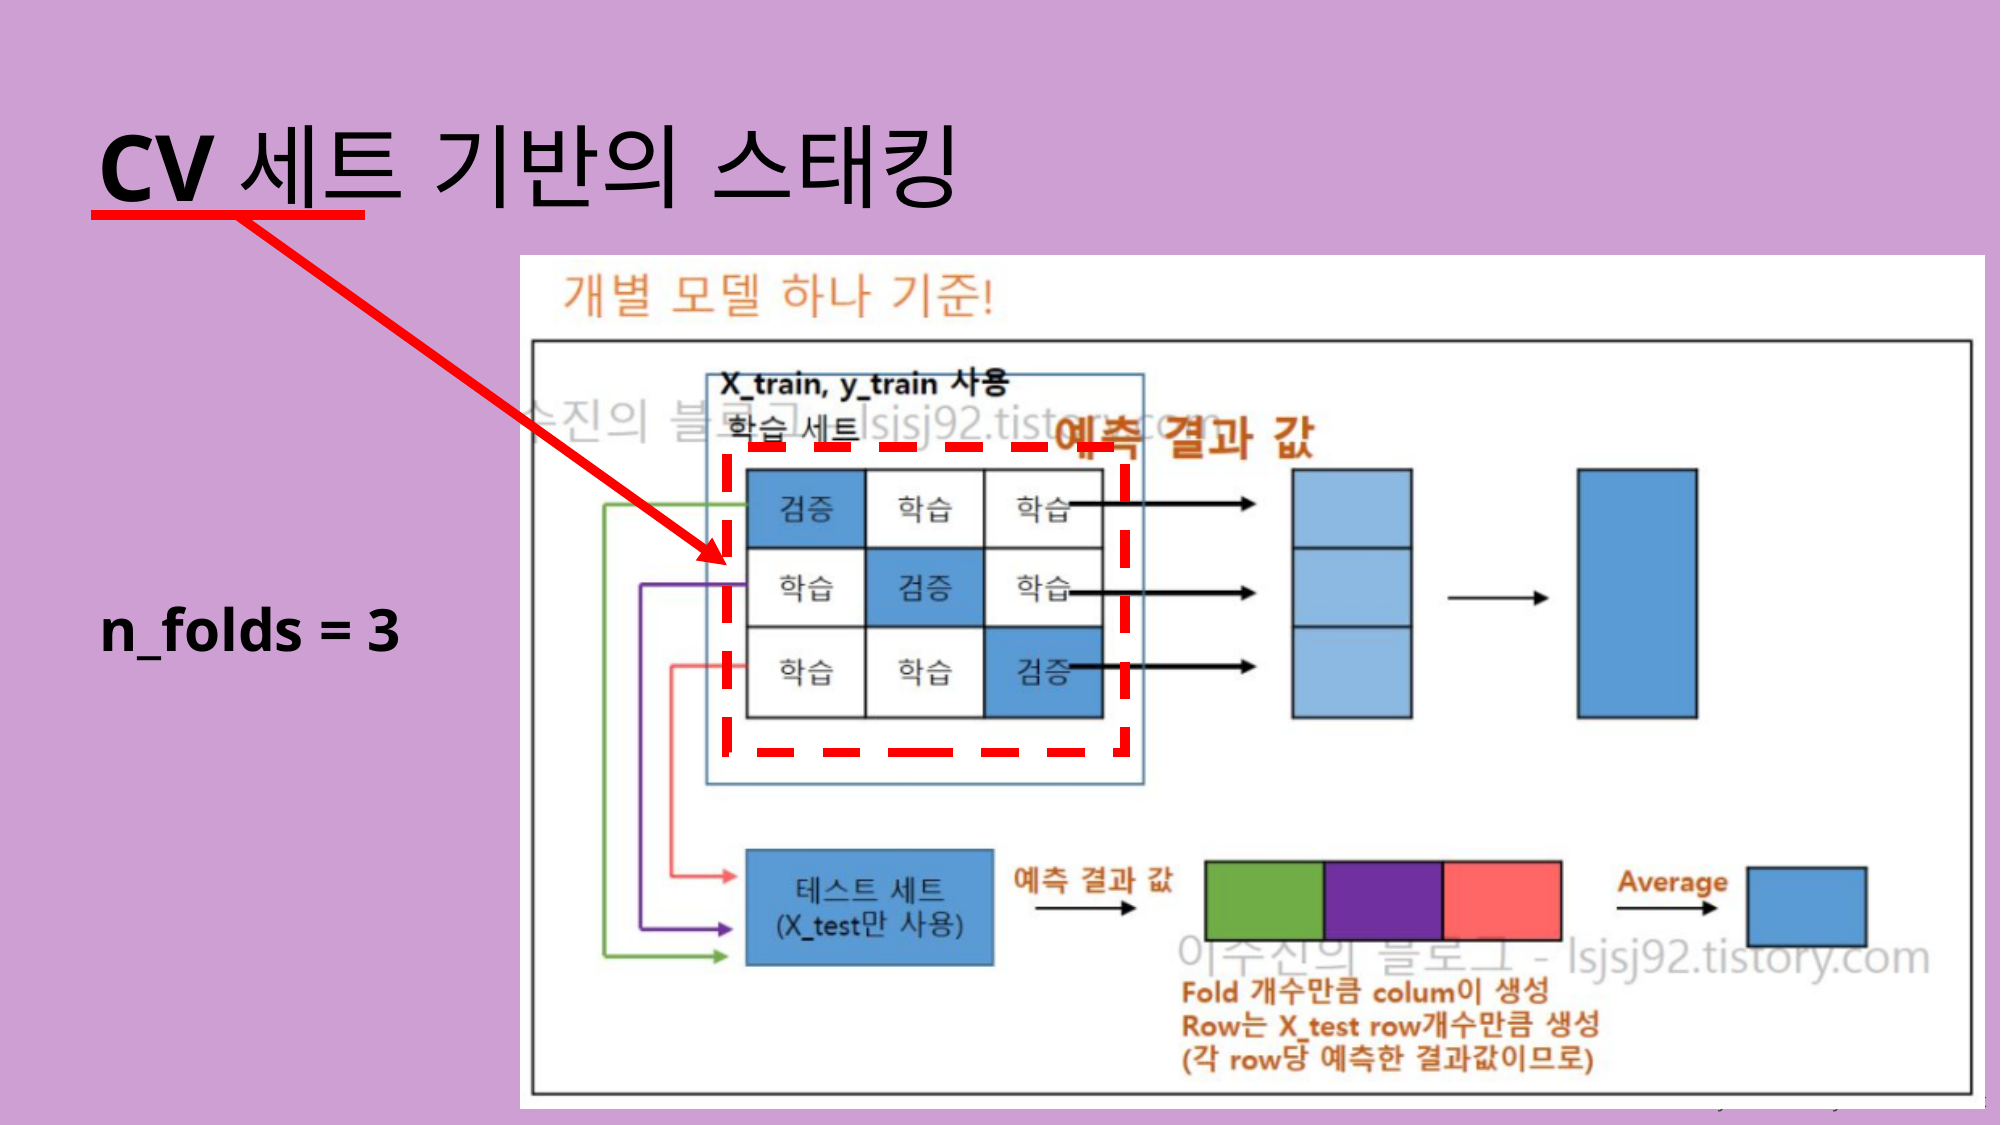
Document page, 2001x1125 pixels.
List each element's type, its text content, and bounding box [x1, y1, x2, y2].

text_box CV세트 기반의 스태킹 [82, 102, 980, 228]
picture [520, 255, 1985, 1109]
text_box n_folds = 3 [84, 585, 465, 671]
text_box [236, 214, 727, 566]
